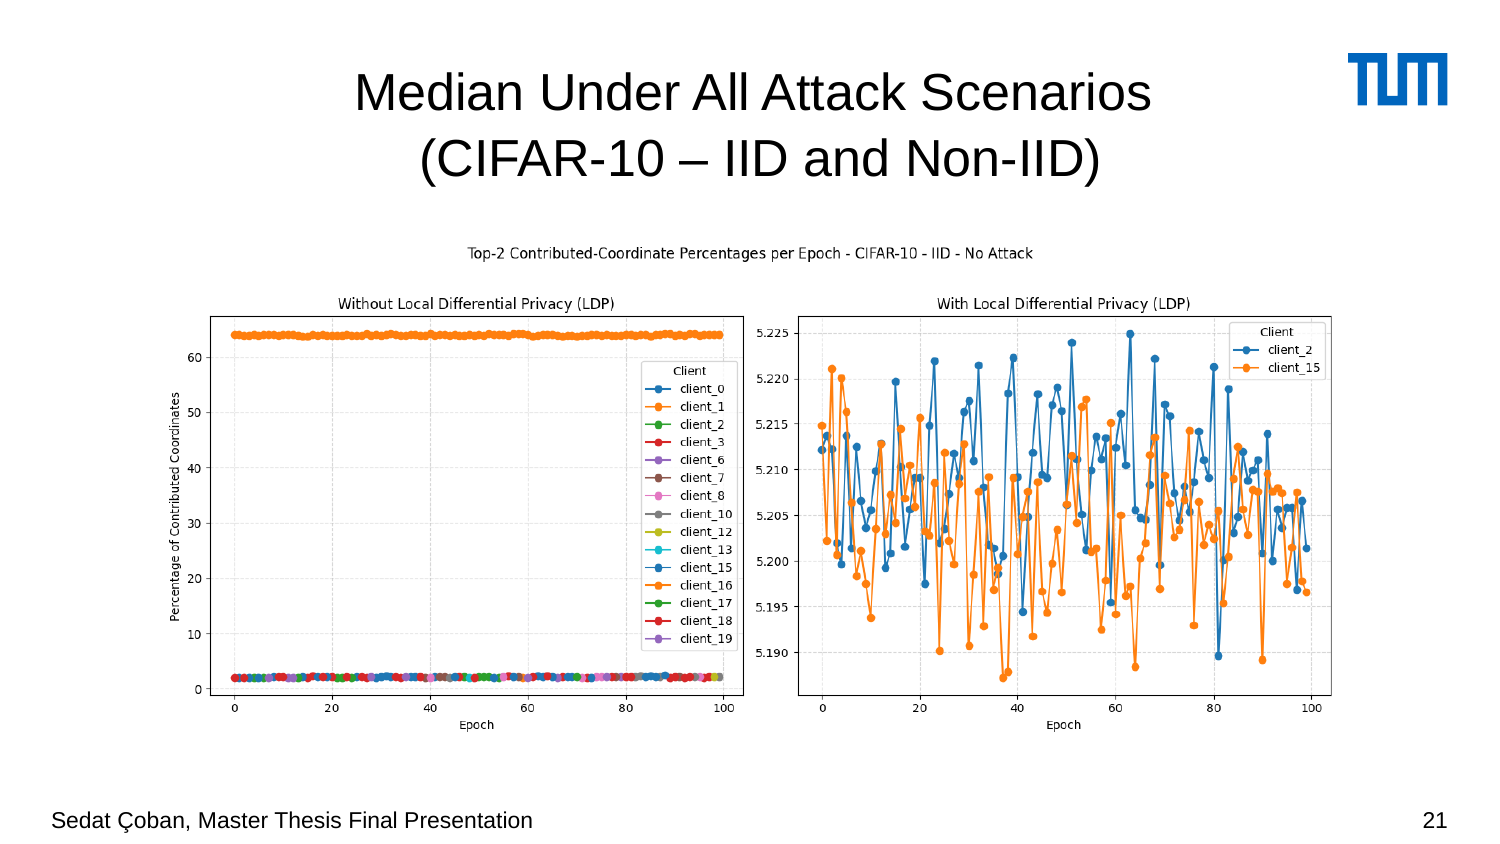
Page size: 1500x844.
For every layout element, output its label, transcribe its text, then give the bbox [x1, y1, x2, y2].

title Median Under All Attack Scenarios (CIFAR-10 – IID and Non-IID) [62, 53, 1459, 184]
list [157, 235, 1343, 745]
footer Sedat Çoban, Master Thesis Final Presentation [51, 796, 1112, 842]
slide_number 21 [1112, 796, 1448, 842]
